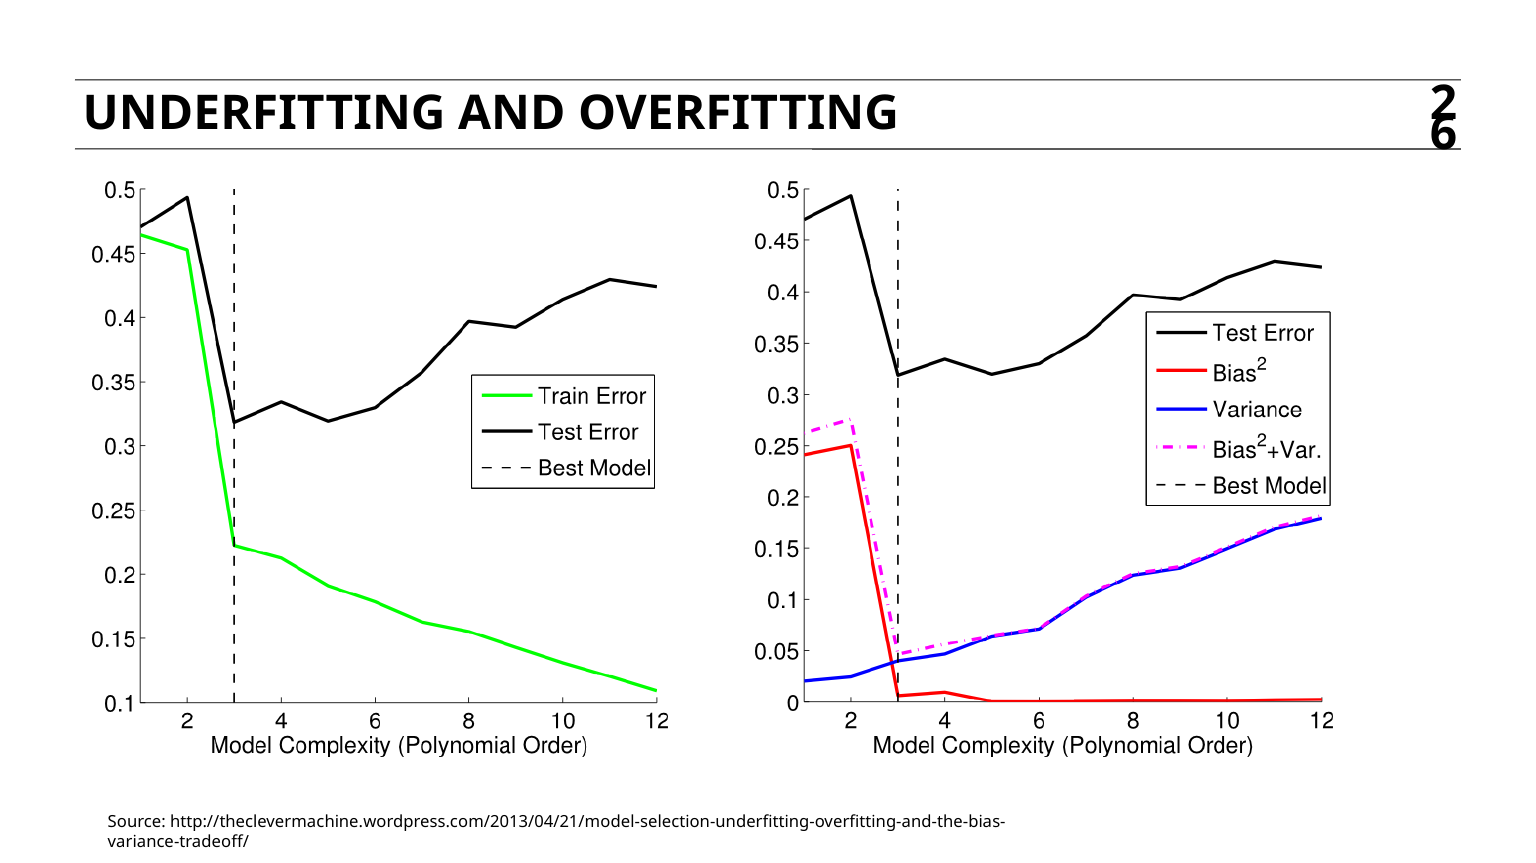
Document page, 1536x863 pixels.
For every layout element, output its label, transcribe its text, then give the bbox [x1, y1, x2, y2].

slide_number 26 [1419, 86, 1461, 138]
list Underfitting and Overfitting [67, 81, 1118, 132]
picture [92, 180, 669, 757]
text_box Source: http://theclevermachine.wordpress.com/2013/04/21/model-selection-underfitting-overfitting-and-the-bias-variance-tradeoff/ [92, 803, 1094, 859]
picture [755, 180, 1333, 757]
